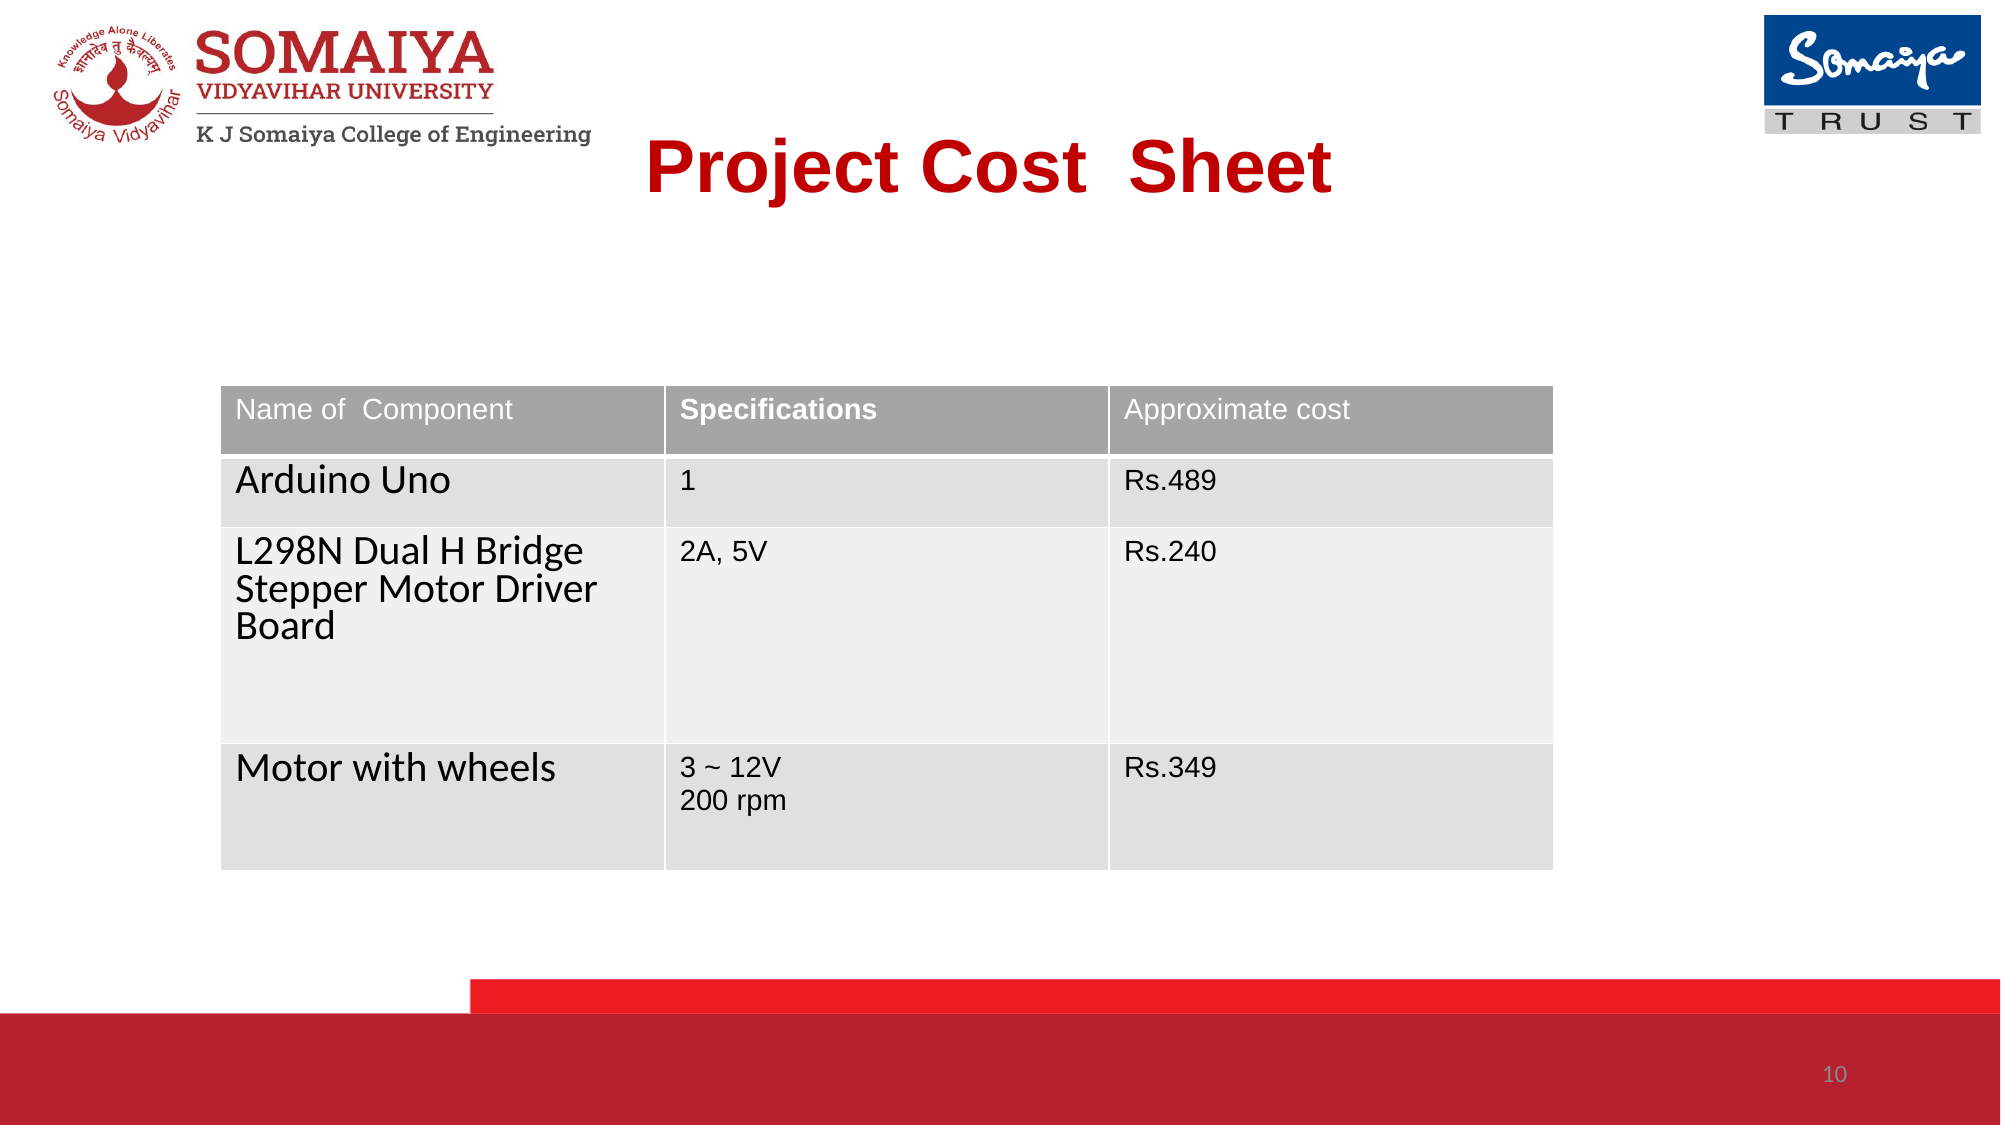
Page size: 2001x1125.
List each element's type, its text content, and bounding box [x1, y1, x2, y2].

table_header Name of Component [221, 386, 664, 454]
table_cell Arduino Uno [221, 459, 664, 527]
table_cell Rs.240 [1110, 528, 1553, 743]
picture [29, 15, 651, 157]
table_cell 3 ~ 12V 200 rpm [666, 744, 1108, 870]
table_cell 1 [666, 459, 1108, 527]
table_header Specifications [666, 386, 1108, 454]
picture [0, 980, 2000, 1125]
table_cell 2A, 5V [666, 528, 1108, 743]
picture [1764, 15, 1981, 134]
table_header Approximate cost [1110, 386, 1553, 454]
slide_number ‹#› [1412, 1042, 1863, 1103]
table_cell Rs.349 [1110, 744, 1553, 870]
title Project Cost Sheet [137, 59, 1863, 278]
table_cell Motor with wheels [221, 744, 664, 870]
table_cell Rs.489 [1110, 459, 1553, 527]
table_cell L298N Dual H Bridge Stepper Motor Driver Board [221, 528, 664, 743]
